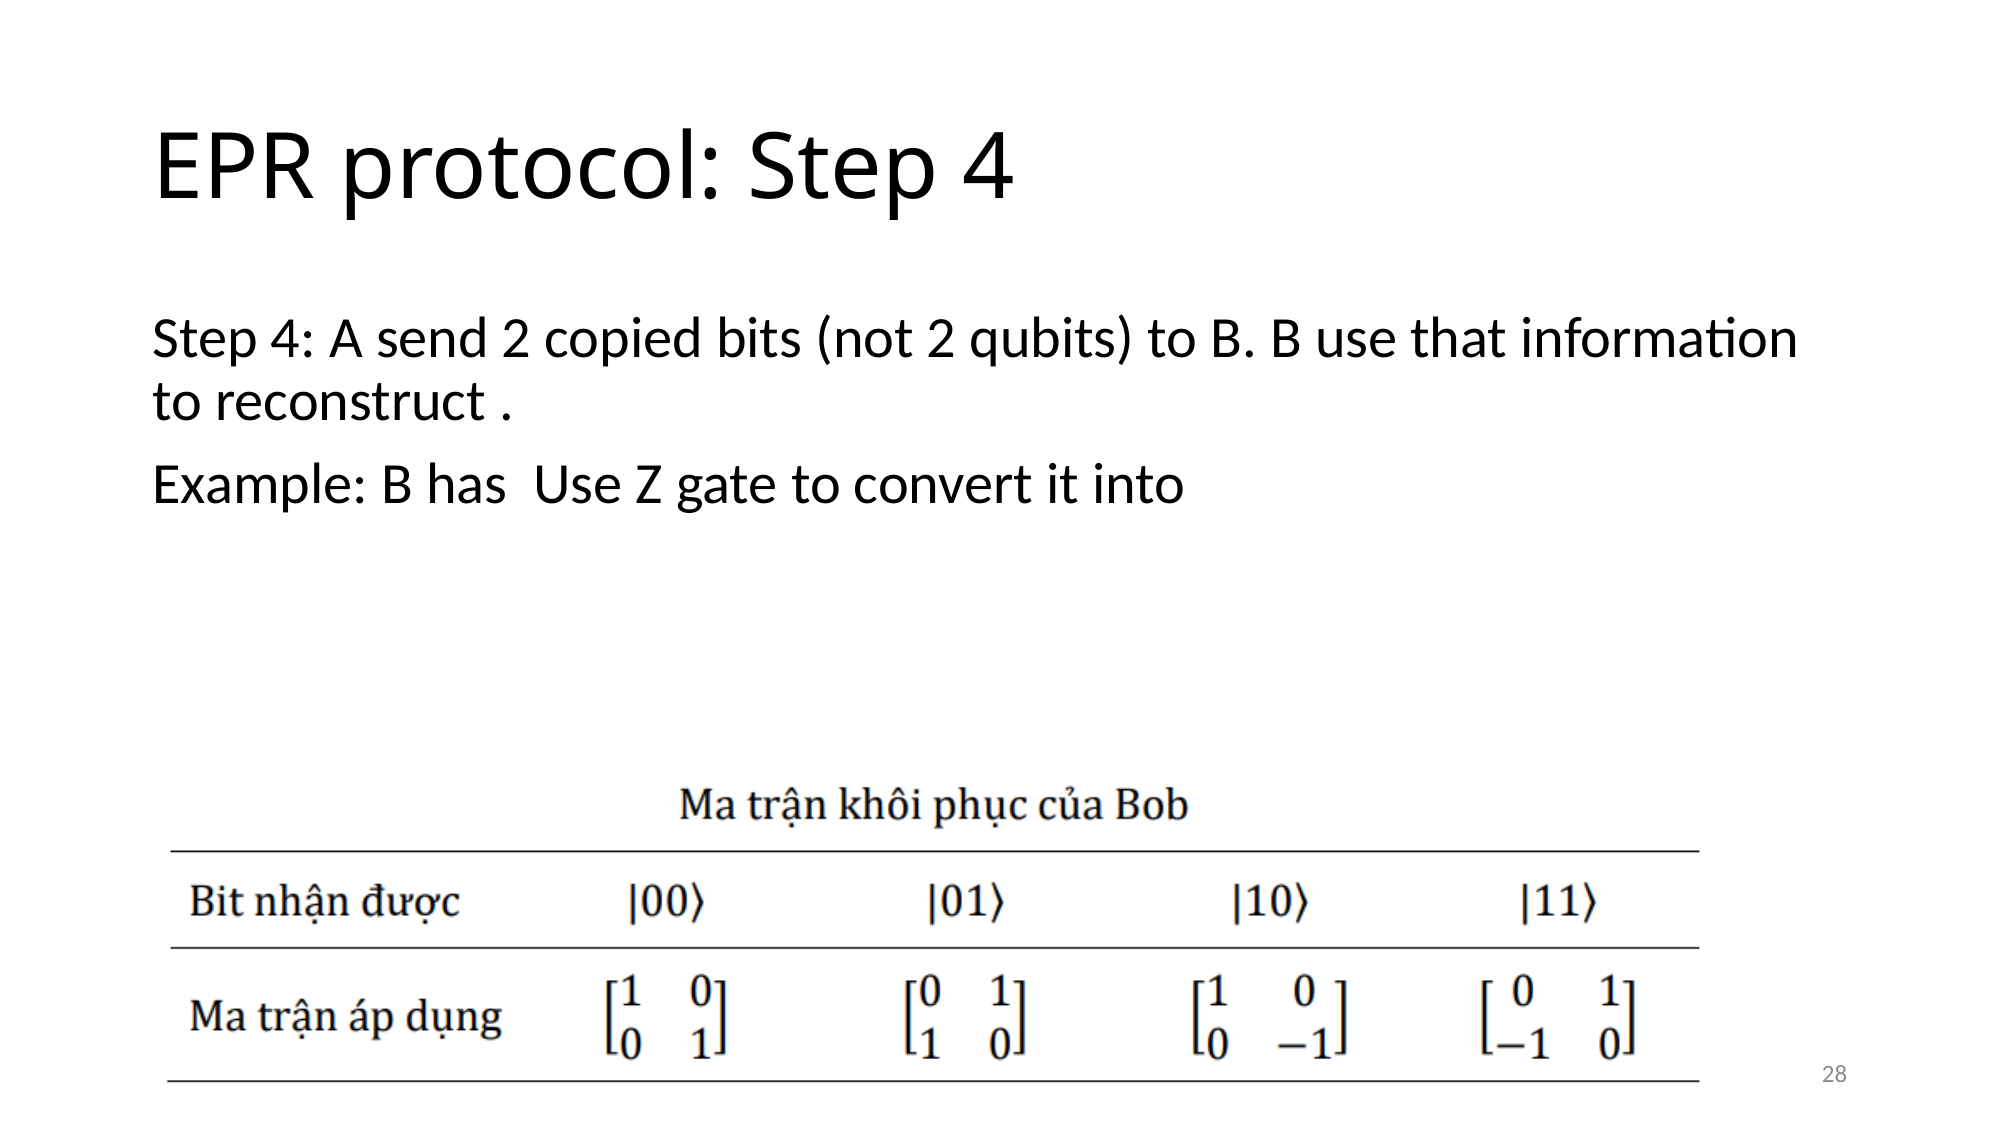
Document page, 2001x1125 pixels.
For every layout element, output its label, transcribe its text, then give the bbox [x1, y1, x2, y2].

title EPR protocol: Step 4 [137, 59, 1863, 278]
slide_number 28 [1742, 1042, 1863, 1103]
picture [137, 781, 1742, 1104]
